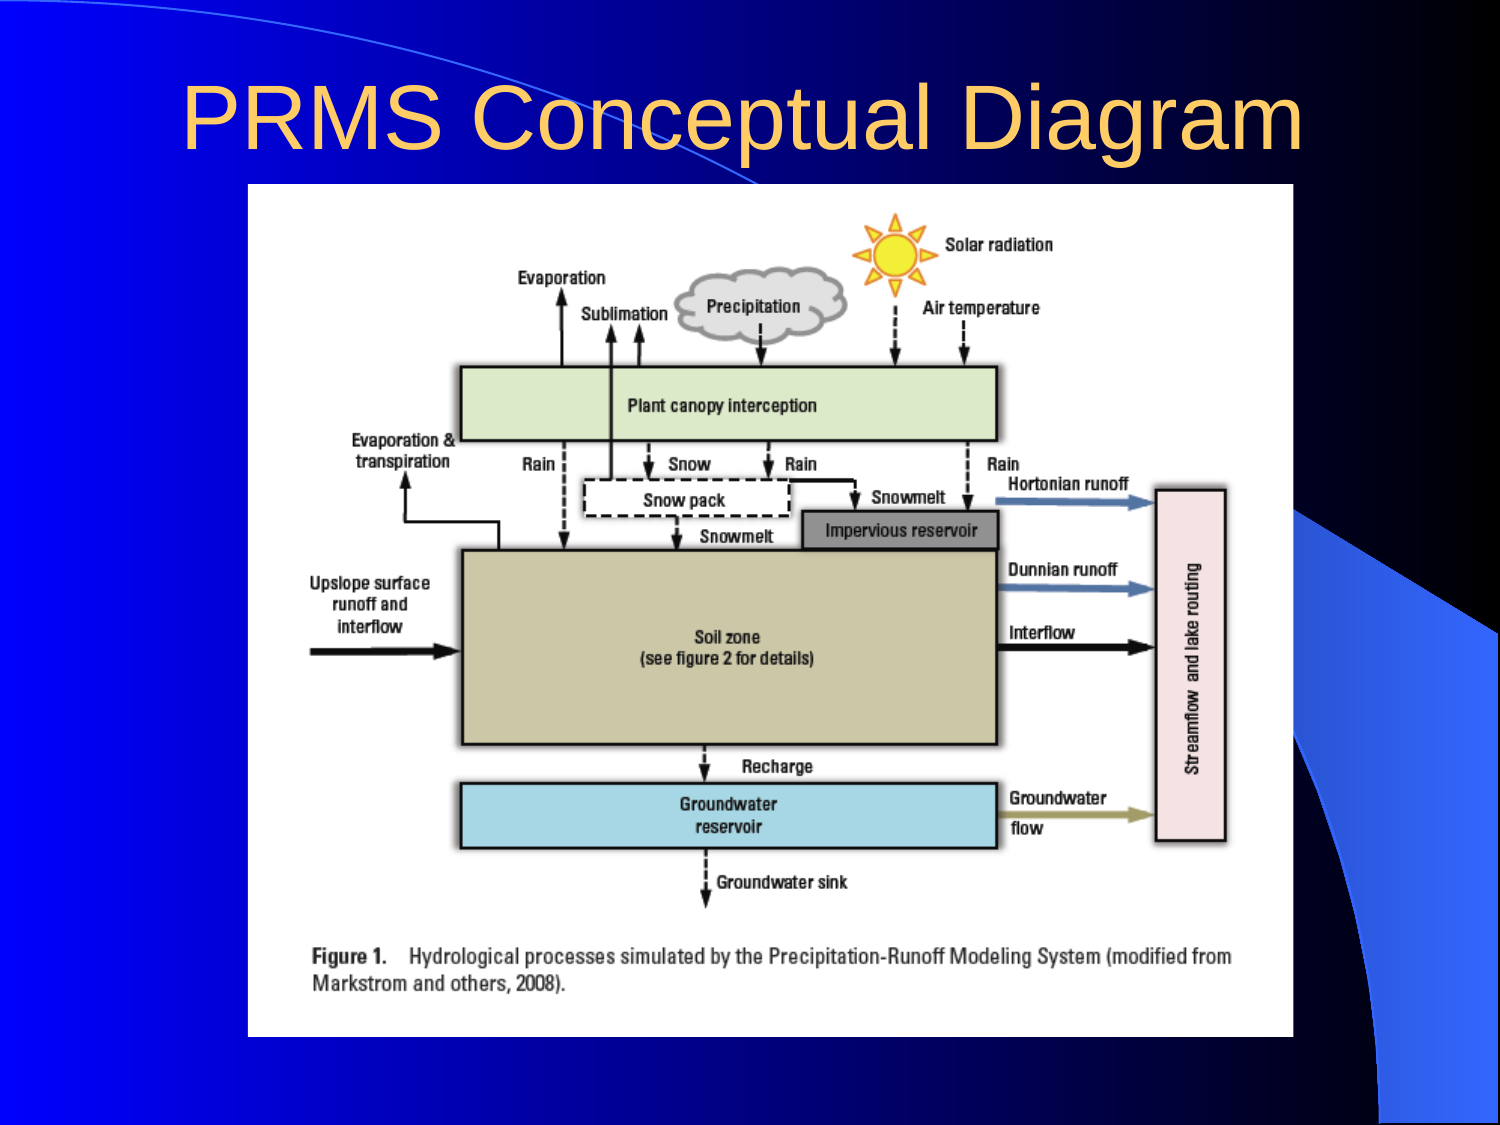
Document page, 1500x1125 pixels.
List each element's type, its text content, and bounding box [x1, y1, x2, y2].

title PRMS Conceptual Diagram [105, 18, 1382, 207]
picture [247, 184, 1294, 1037]
